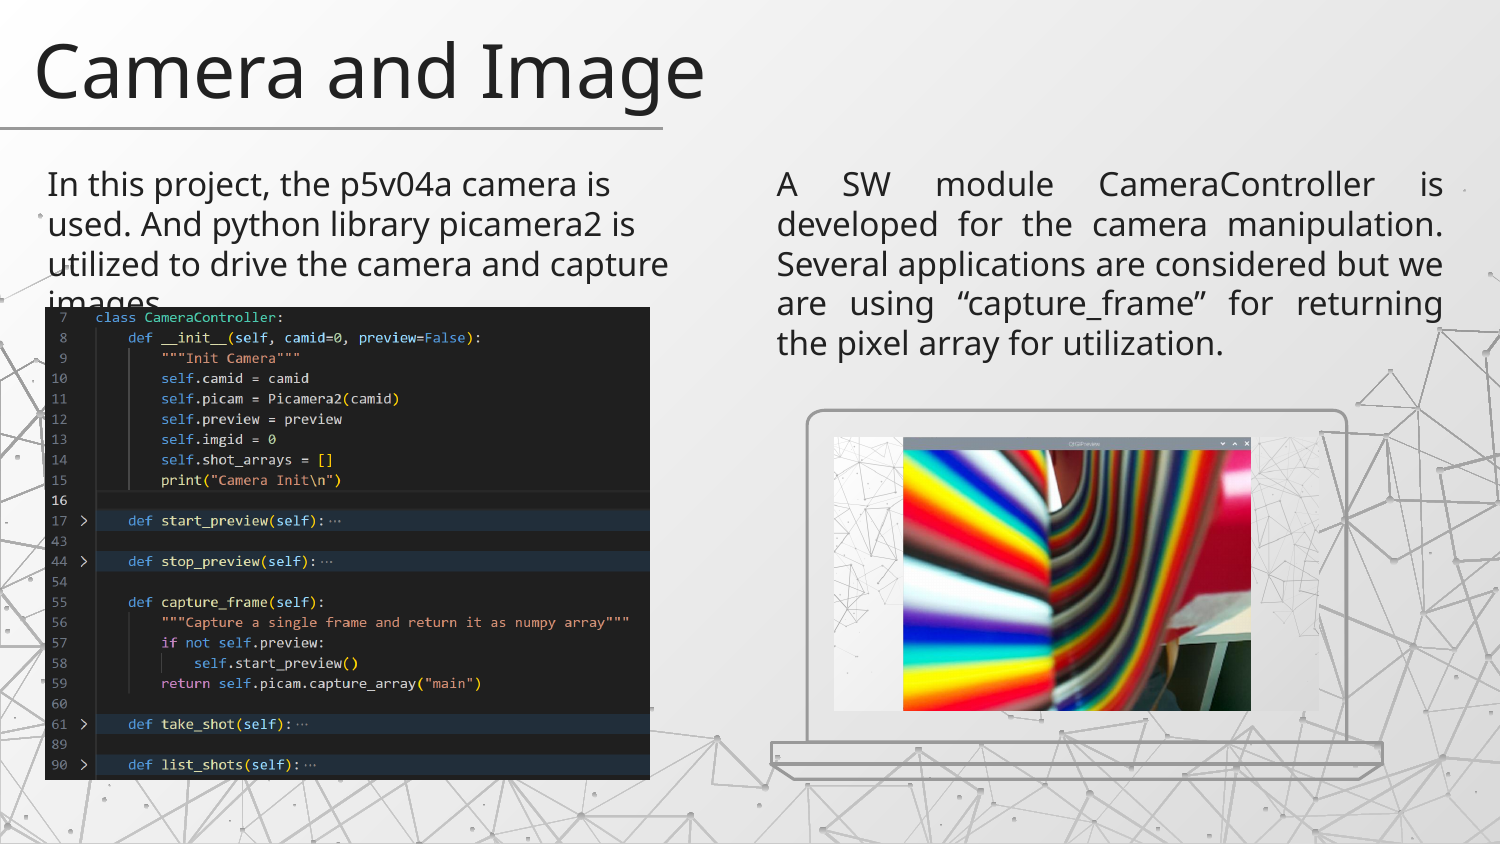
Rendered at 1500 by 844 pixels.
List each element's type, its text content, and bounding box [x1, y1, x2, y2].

subtitle In this project, the p5v04a camera is used. And python library picamera2 is utilized to drive the camera and capture images. [32, 147, 712, 323]
subtitle A SW module CameraController is developed for the camera manipulation. Several applications are considered but we are using “capture_frame” for returning the pixel array for utilization. [761, 147, 1460, 323]
title Camera and Image [18, 26, 869, 129]
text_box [770, 409, 1383, 780]
picture [44, 307, 651, 780]
picture [834, 437, 1320, 711]
